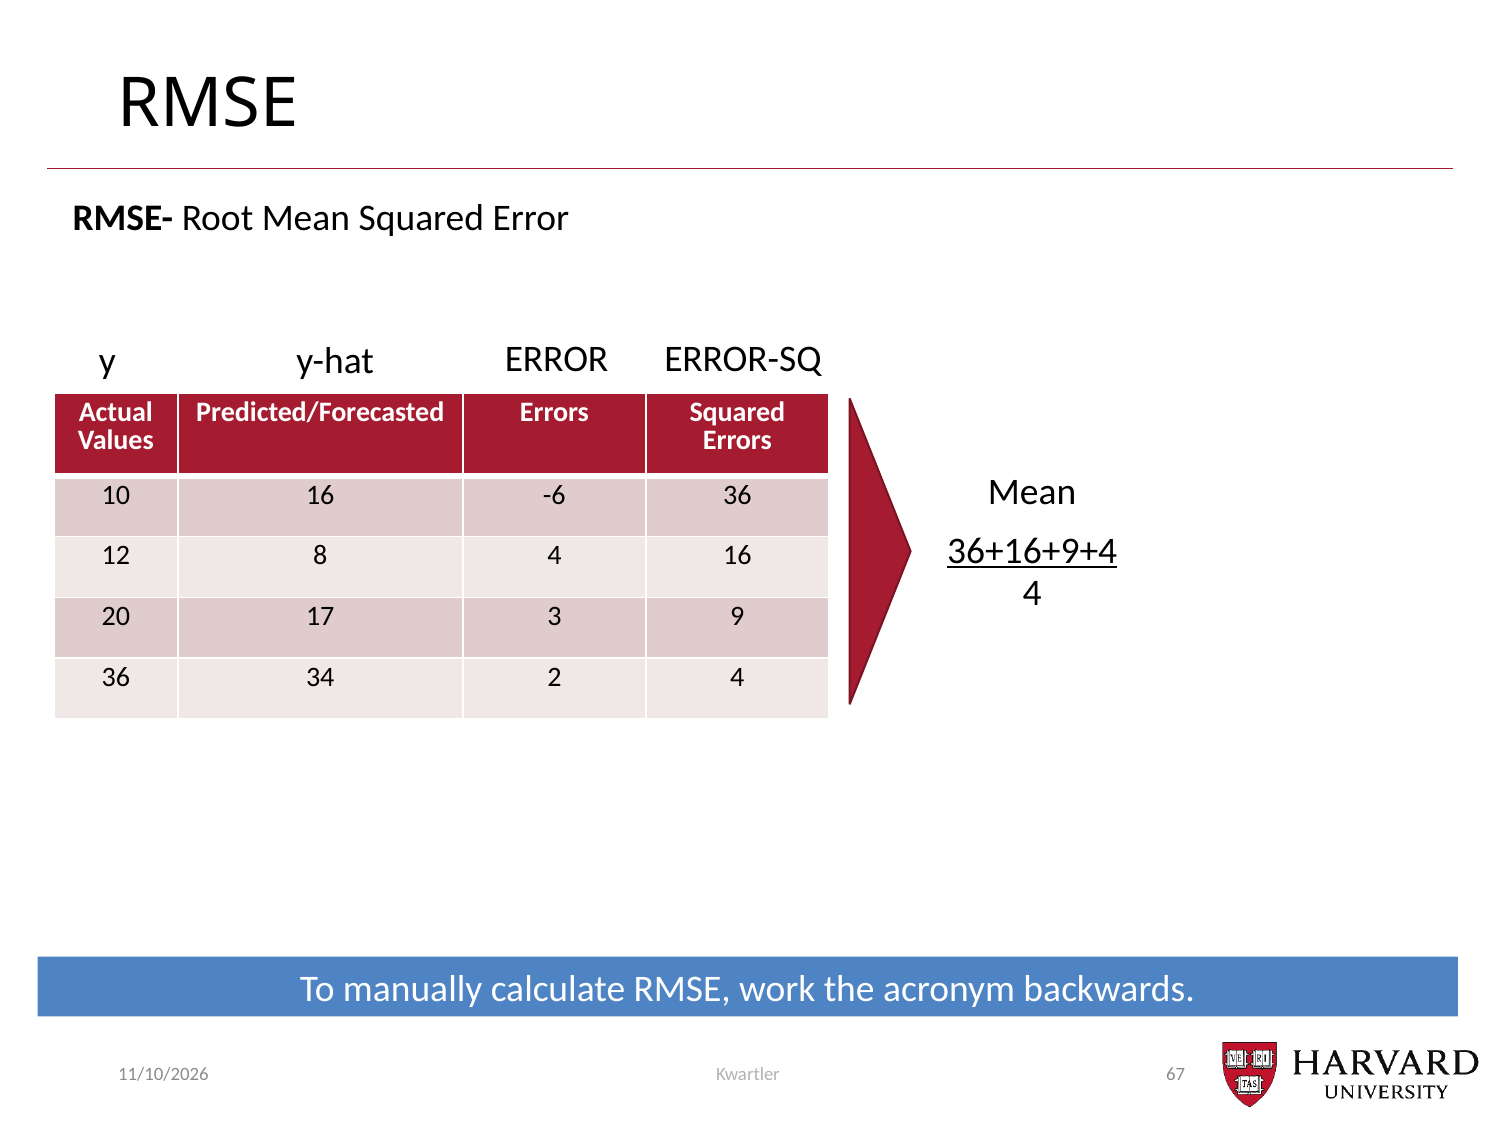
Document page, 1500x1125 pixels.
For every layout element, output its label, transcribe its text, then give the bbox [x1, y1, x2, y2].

table_header Squared Errors [647, 394, 828, 473]
table_cell 16 [179, 479, 462, 536]
table_cell 3 [464, 598, 645, 657]
slide_number 67 [1059, 1042, 1200, 1103]
table_cell 36 [647, 479, 828, 536]
text_box ERROR [490, 326, 624, 387]
table_cell 8 [179, 537, 462, 597]
table_cell 20 [55, 598, 177, 657]
table_cell 9 [647, 598, 828, 657]
picture [1200, 1024, 1500, 1125]
text_box RMSE- Root Mean Squared Error [57, 185, 585, 246]
table_header Errors [464, 394, 645, 473]
table_cell 12 [55, 537, 177, 597]
text_box y [84, 328, 131, 389]
table_cell 2 [464, 659, 645, 718]
footer Kwartler [496, 1042, 1004, 1103]
table_cell 10 [55, 479, 177, 536]
text_box 4 [1007, 560, 1057, 621]
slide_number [103, 1042, 441, 1103]
table_cell 36 [55, 659, 177, 718]
table_header Actual Values [55, 394, 177, 473]
table_header Predicted/Forecasted [179, 394, 462, 473]
text_box [848, 398, 912, 705]
title RMSE [103, 59, 1397, 157]
text_box To manually calculate RMSE, work the acronym backwards. [37, 956, 1458, 1017]
table_cell 17 [179, 598, 462, 657]
text_box ERROR-SQ [649, 326, 837, 387]
table_cell 34 [179, 659, 462, 718]
table_cell 4 [647, 659, 828, 718]
table_cell 16 [647, 537, 828, 597]
text_box Mean [973, 459, 1092, 518]
table_cell 4 [464, 537, 645, 597]
text_box y-hat [281, 328, 389, 389]
table_cell -6 [464, 479, 645, 536]
text_box 36+16+9+4 [932, 518, 1133, 579]
